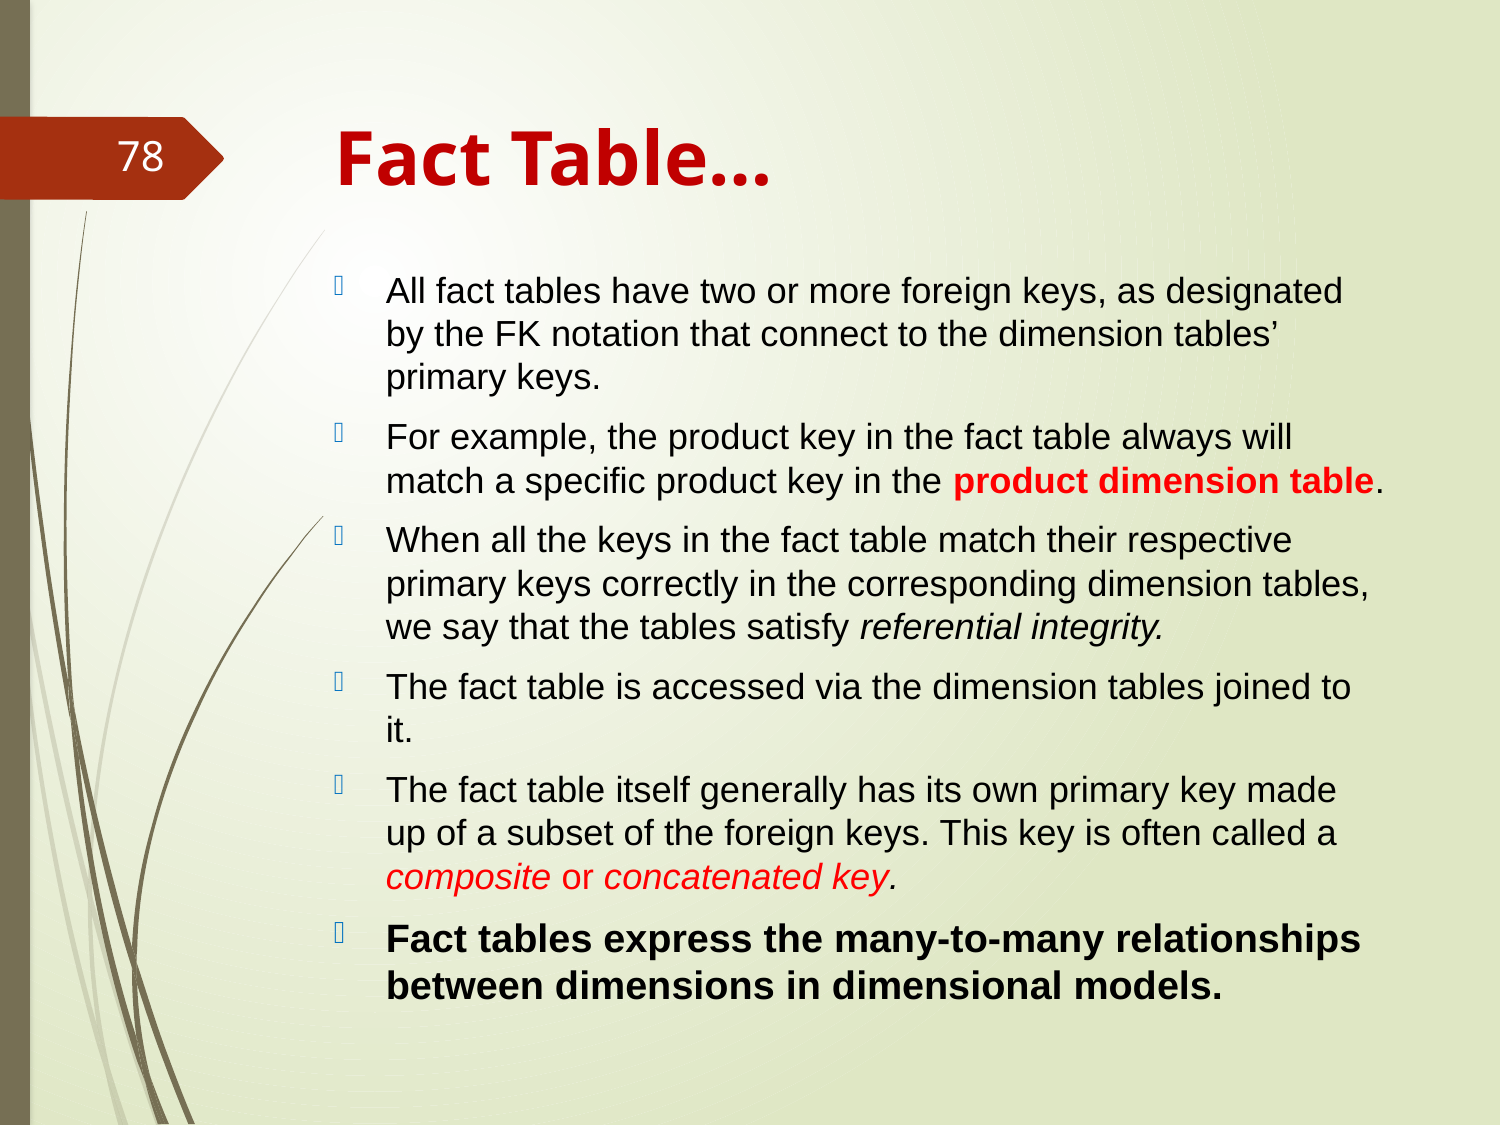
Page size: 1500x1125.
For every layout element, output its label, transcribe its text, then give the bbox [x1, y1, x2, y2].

title Fact Table… [319, 102, 1400, 249]
list All fact tables have two or more foreign keys, as designated by the FK notation that connect to the dimension tables’ primary keys. For example, the product key in the fact table always will match a specific product key in the product dimension table. When all the keys in the fact table match their respective primary keys correctly in the corresponding dimension tables, we say that the tables satisfy referential integrity. The fact table is accessed via the dimension tables joined to it. The fact table itself generally has its own primary key made up of a subset of the foreign keys. This key is often called a composite or concatenated key. Fact tables express the many-to-many relationships between dimensions in dimensional models. [318, 259, 1400, 1070]
slide_number 78 [70, 129, 180, 188]
